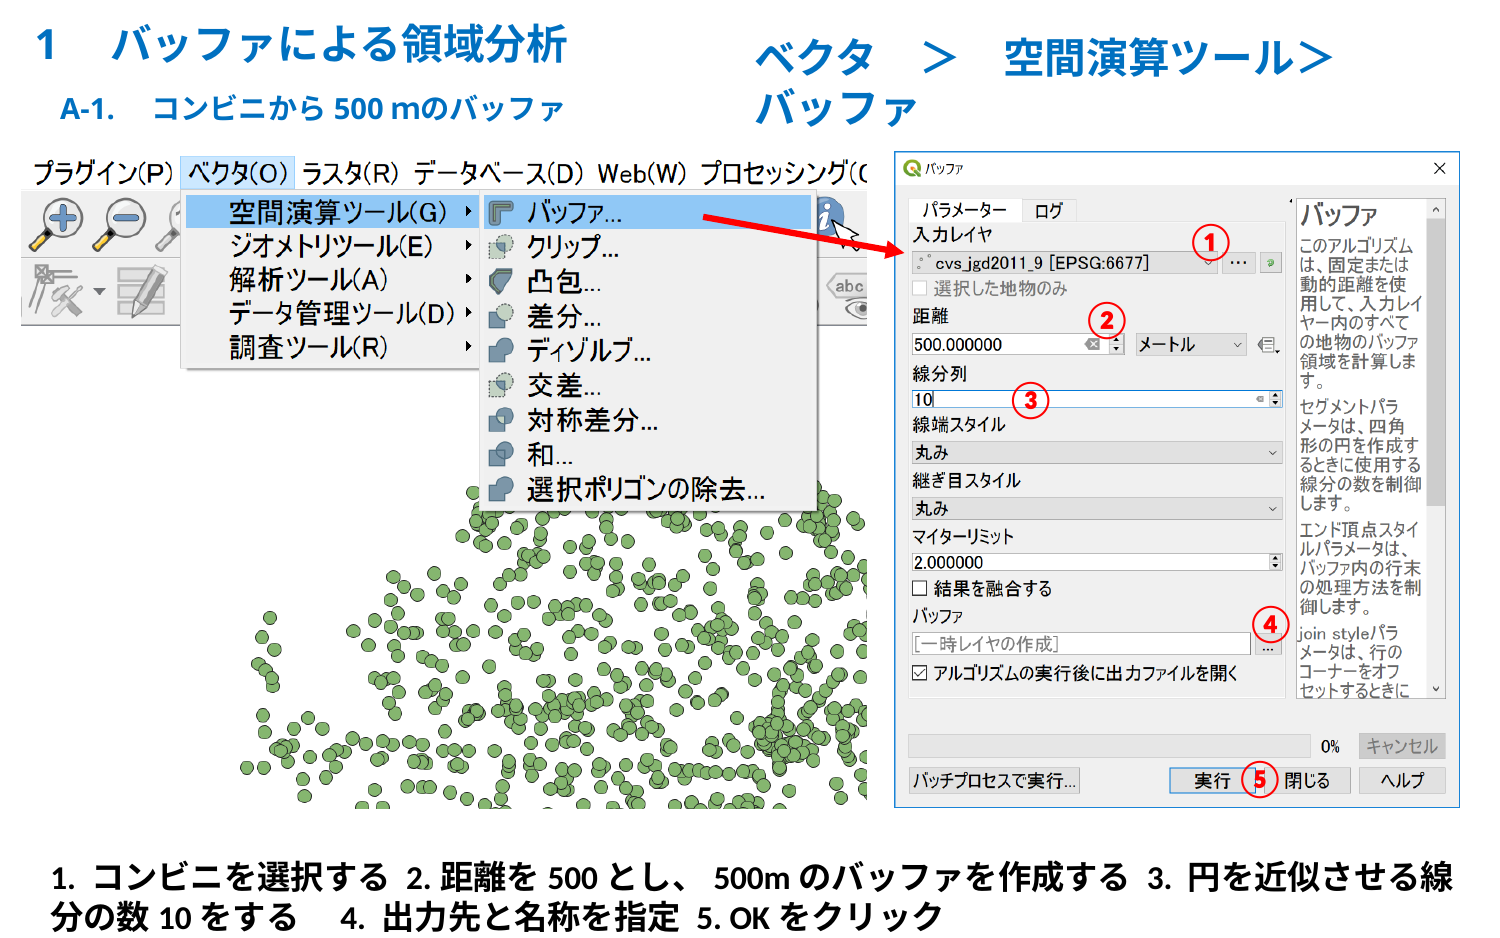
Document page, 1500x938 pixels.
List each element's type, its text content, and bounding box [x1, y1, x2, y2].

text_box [703, 216, 905, 253]
text_box ベクタ ＞ 空間演算ツール＞ バッファ [739, 24, 1476, 139]
title A-1. コンビニから500ｍのバッファ [45, 68, 1340, 152]
text_box 1. コンビニを選択する 2.距離を500とし、500mのバッファを作成する 3. 円を近似させる線分の数10をする 4. 出力先と名称を指定 5. OKをクリック [35, 848, 1476, 938]
picture [21, 141, 867, 810]
picture [894, 151, 1460, 809]
text_box 1 バッファによる領域分析 [19, 15, 584, 76]
